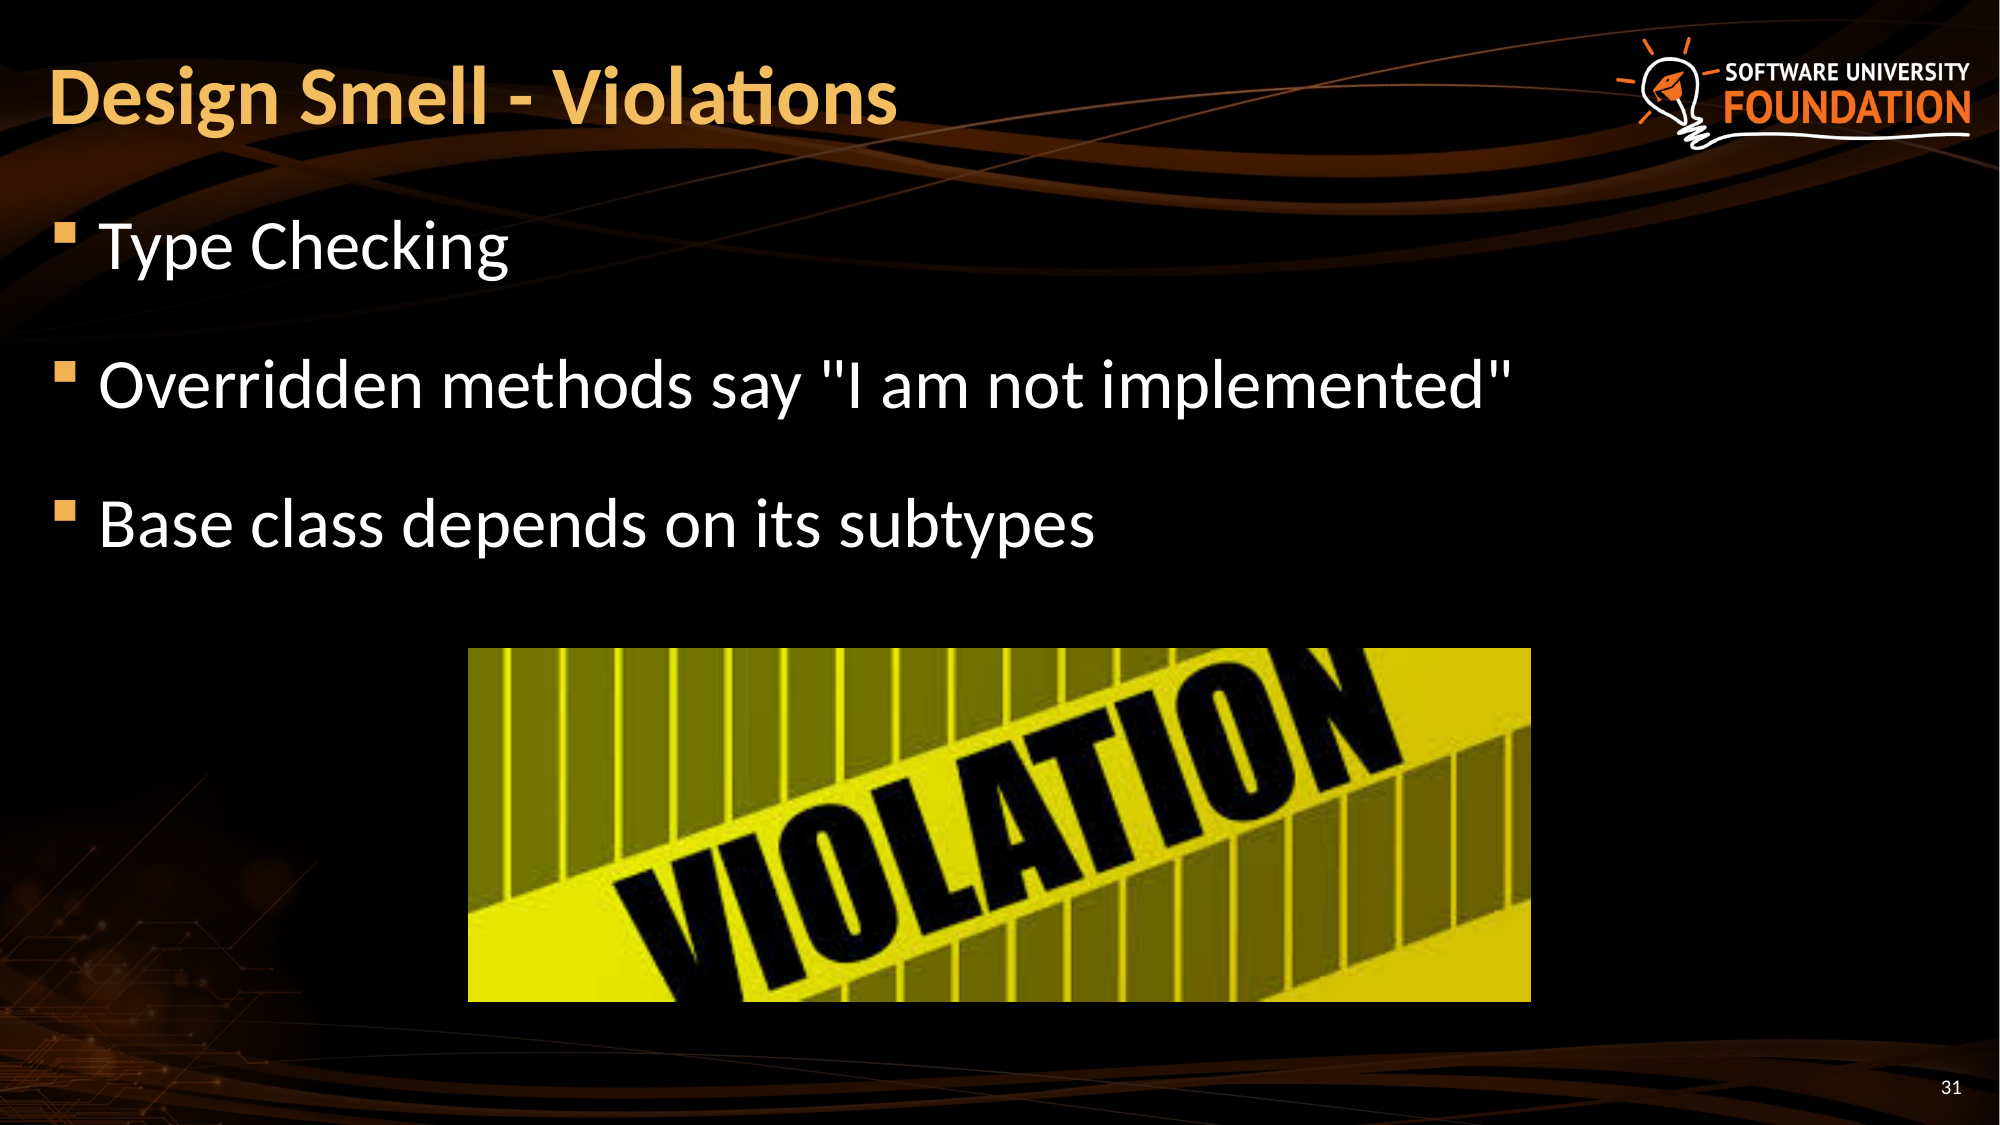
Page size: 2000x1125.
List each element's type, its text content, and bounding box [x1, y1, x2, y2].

list Type Checking Overridden methods say "I am not implemented" Base class depends on its subtypes [31, 188, 1968, 1103]
title Design Smell - Violations [30, 6, 1602, 189]
picture [0, 0, 2000, 1125]
